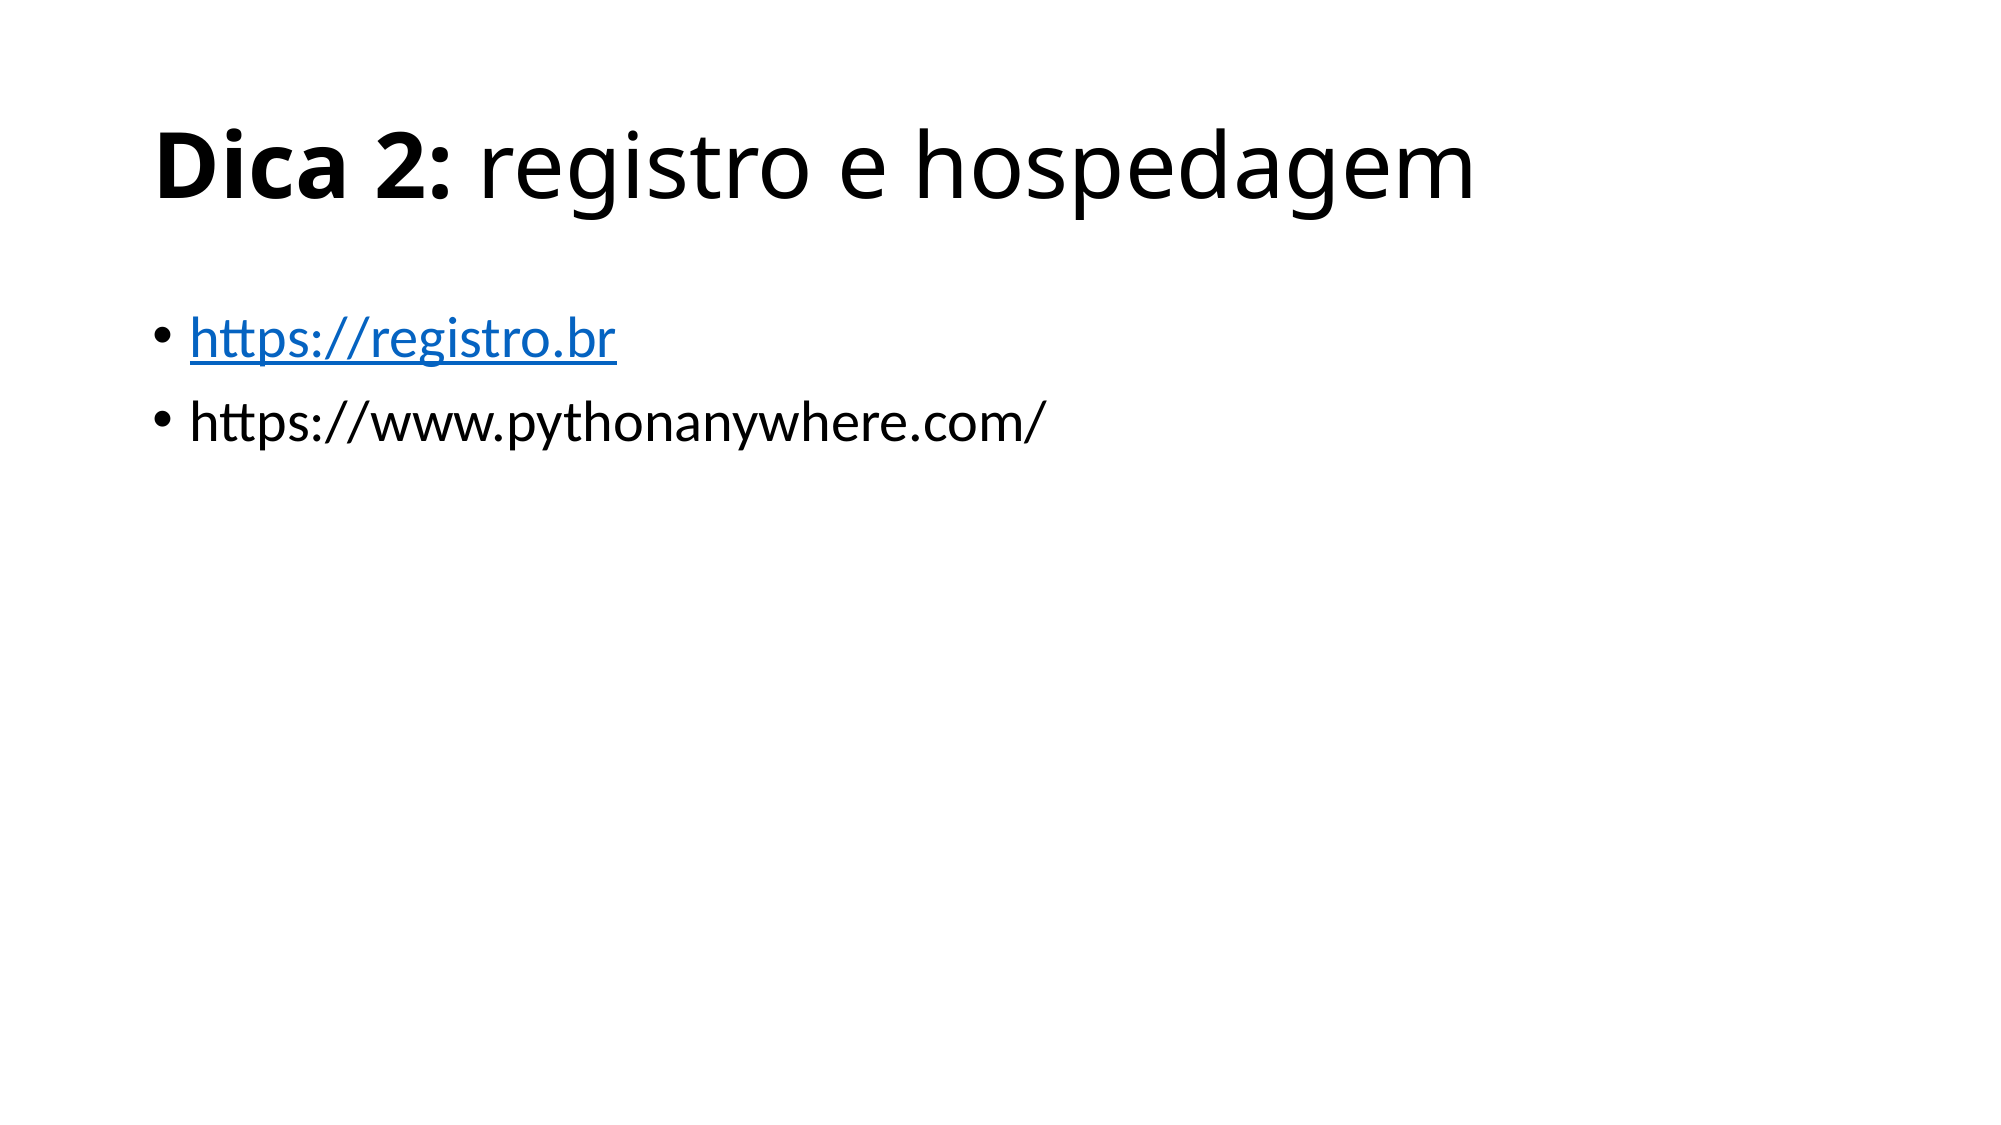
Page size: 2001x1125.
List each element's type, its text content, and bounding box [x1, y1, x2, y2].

list https://registro.br https://www.pythonanywhere.com/ [137, 299, 1863, 1014]
title Dica 2: registro e hospedagem [137, 59, 1863, 278]
